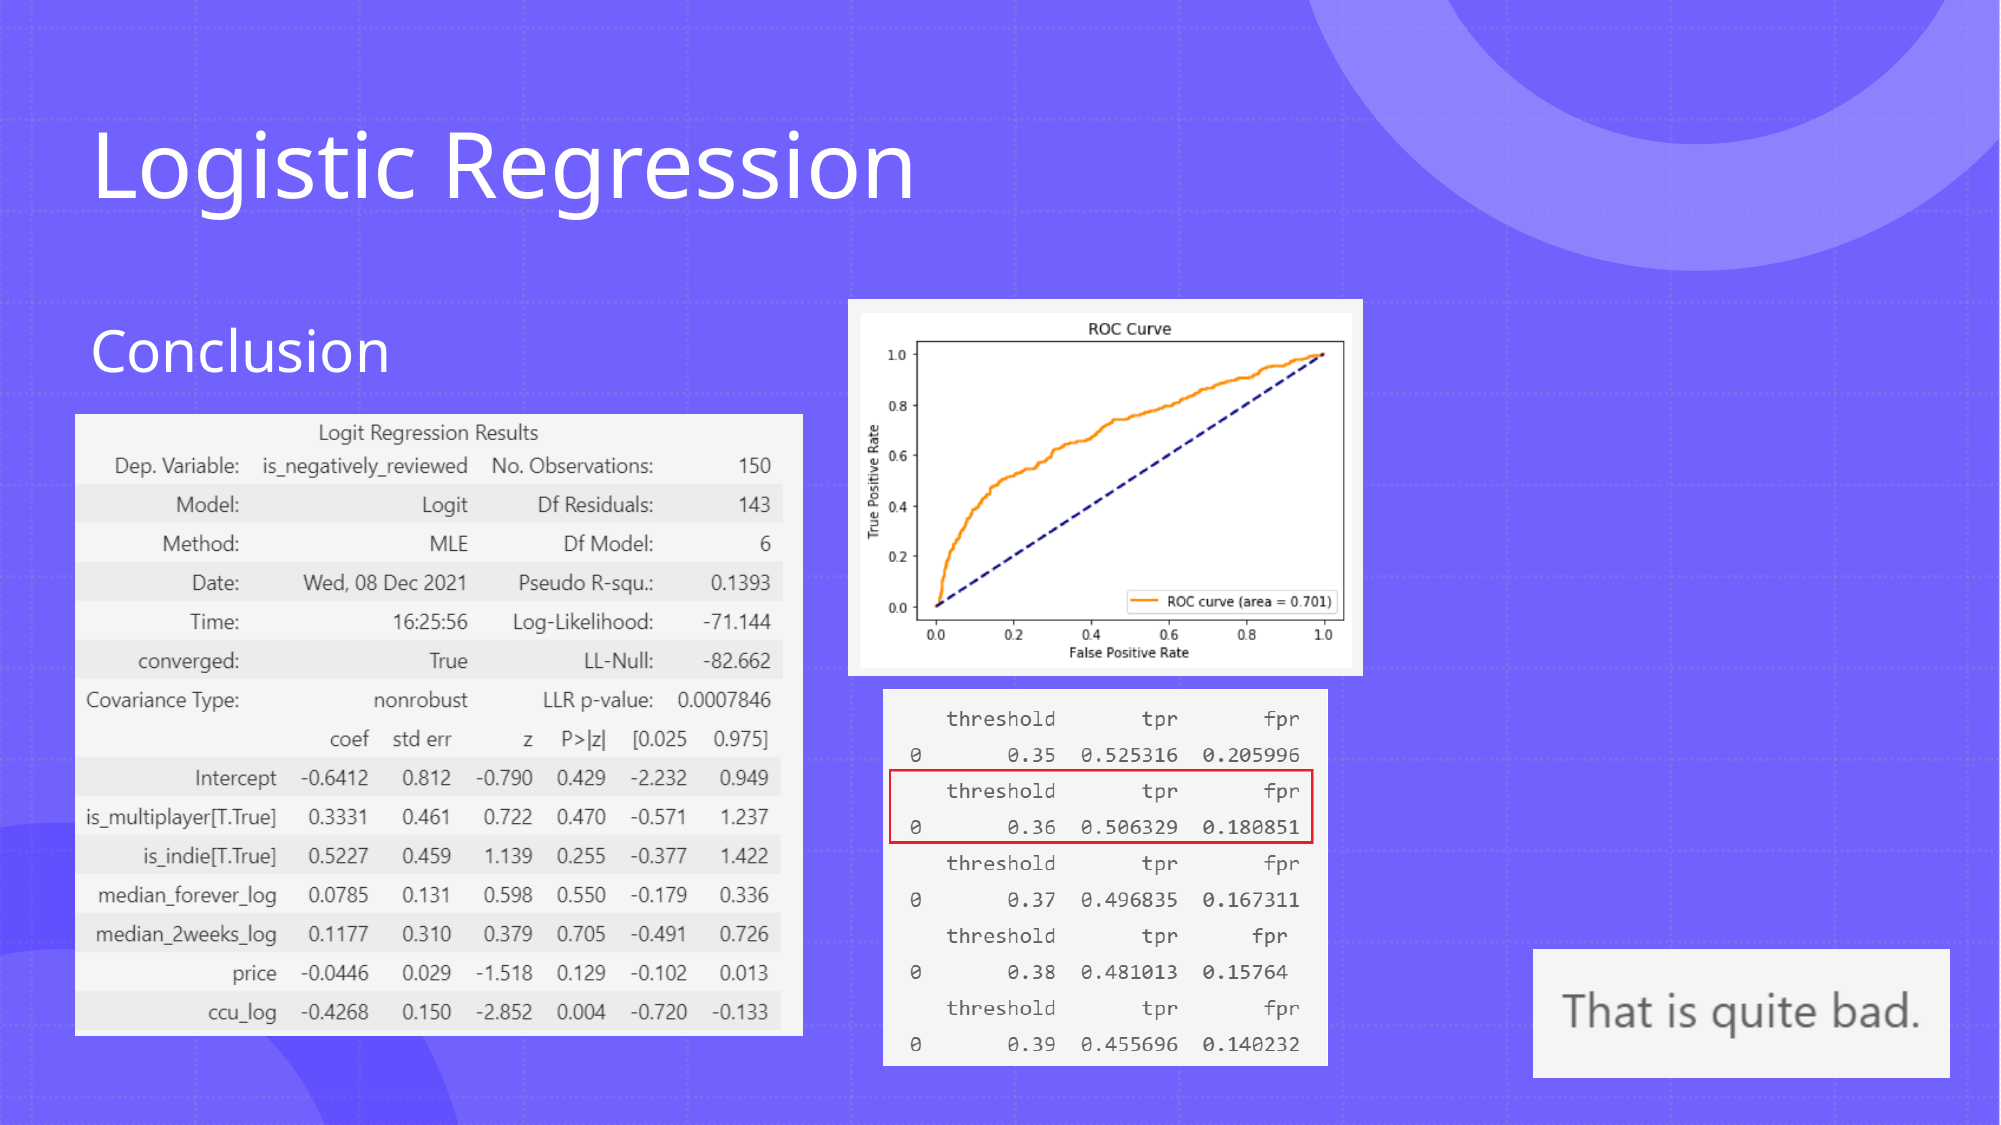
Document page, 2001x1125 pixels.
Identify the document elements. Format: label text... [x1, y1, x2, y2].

picture [883, 689, 1328, 1066]
picture [74, 414, 803, 1036]
picture [1533, 949, 1950, 1078]
picture [848, 299, 1363, 676]
list Conclusion [75, 299, 1834, 1014]
title Logistic Regression [75, 59, 1834, 278]
